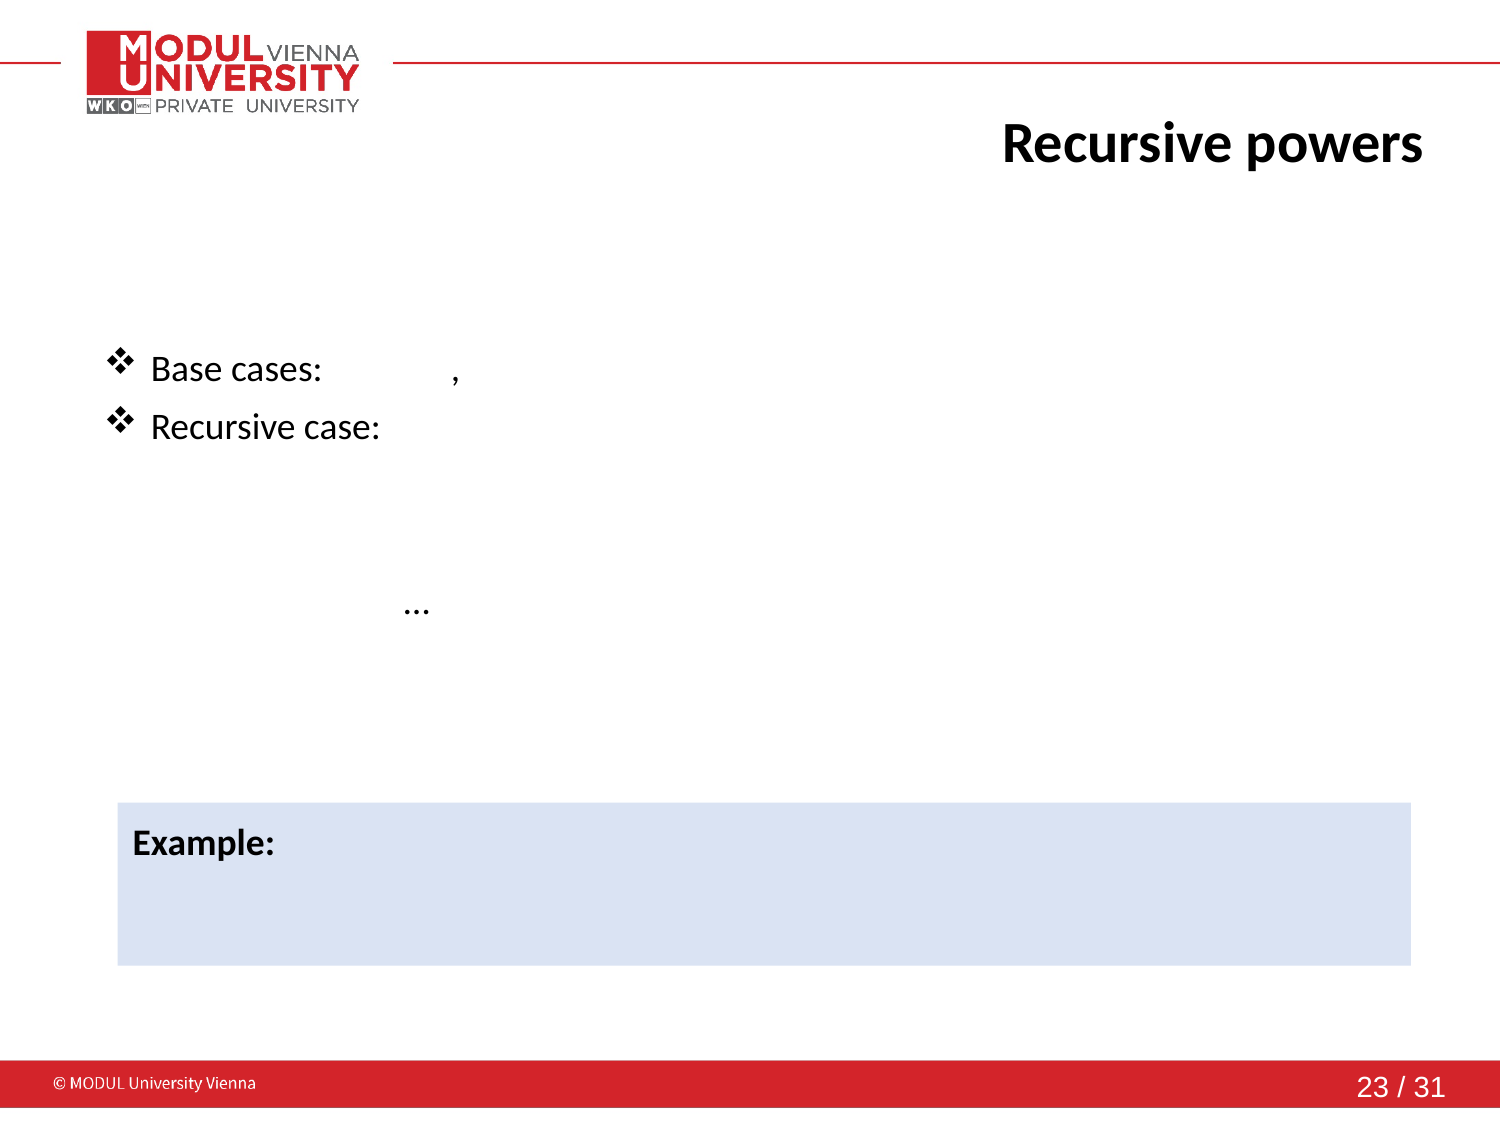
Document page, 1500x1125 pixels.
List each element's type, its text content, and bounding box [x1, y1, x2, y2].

title Recursive powers [51, 45, 1439, 233]
picture [0, 0, 1500, 1125]
